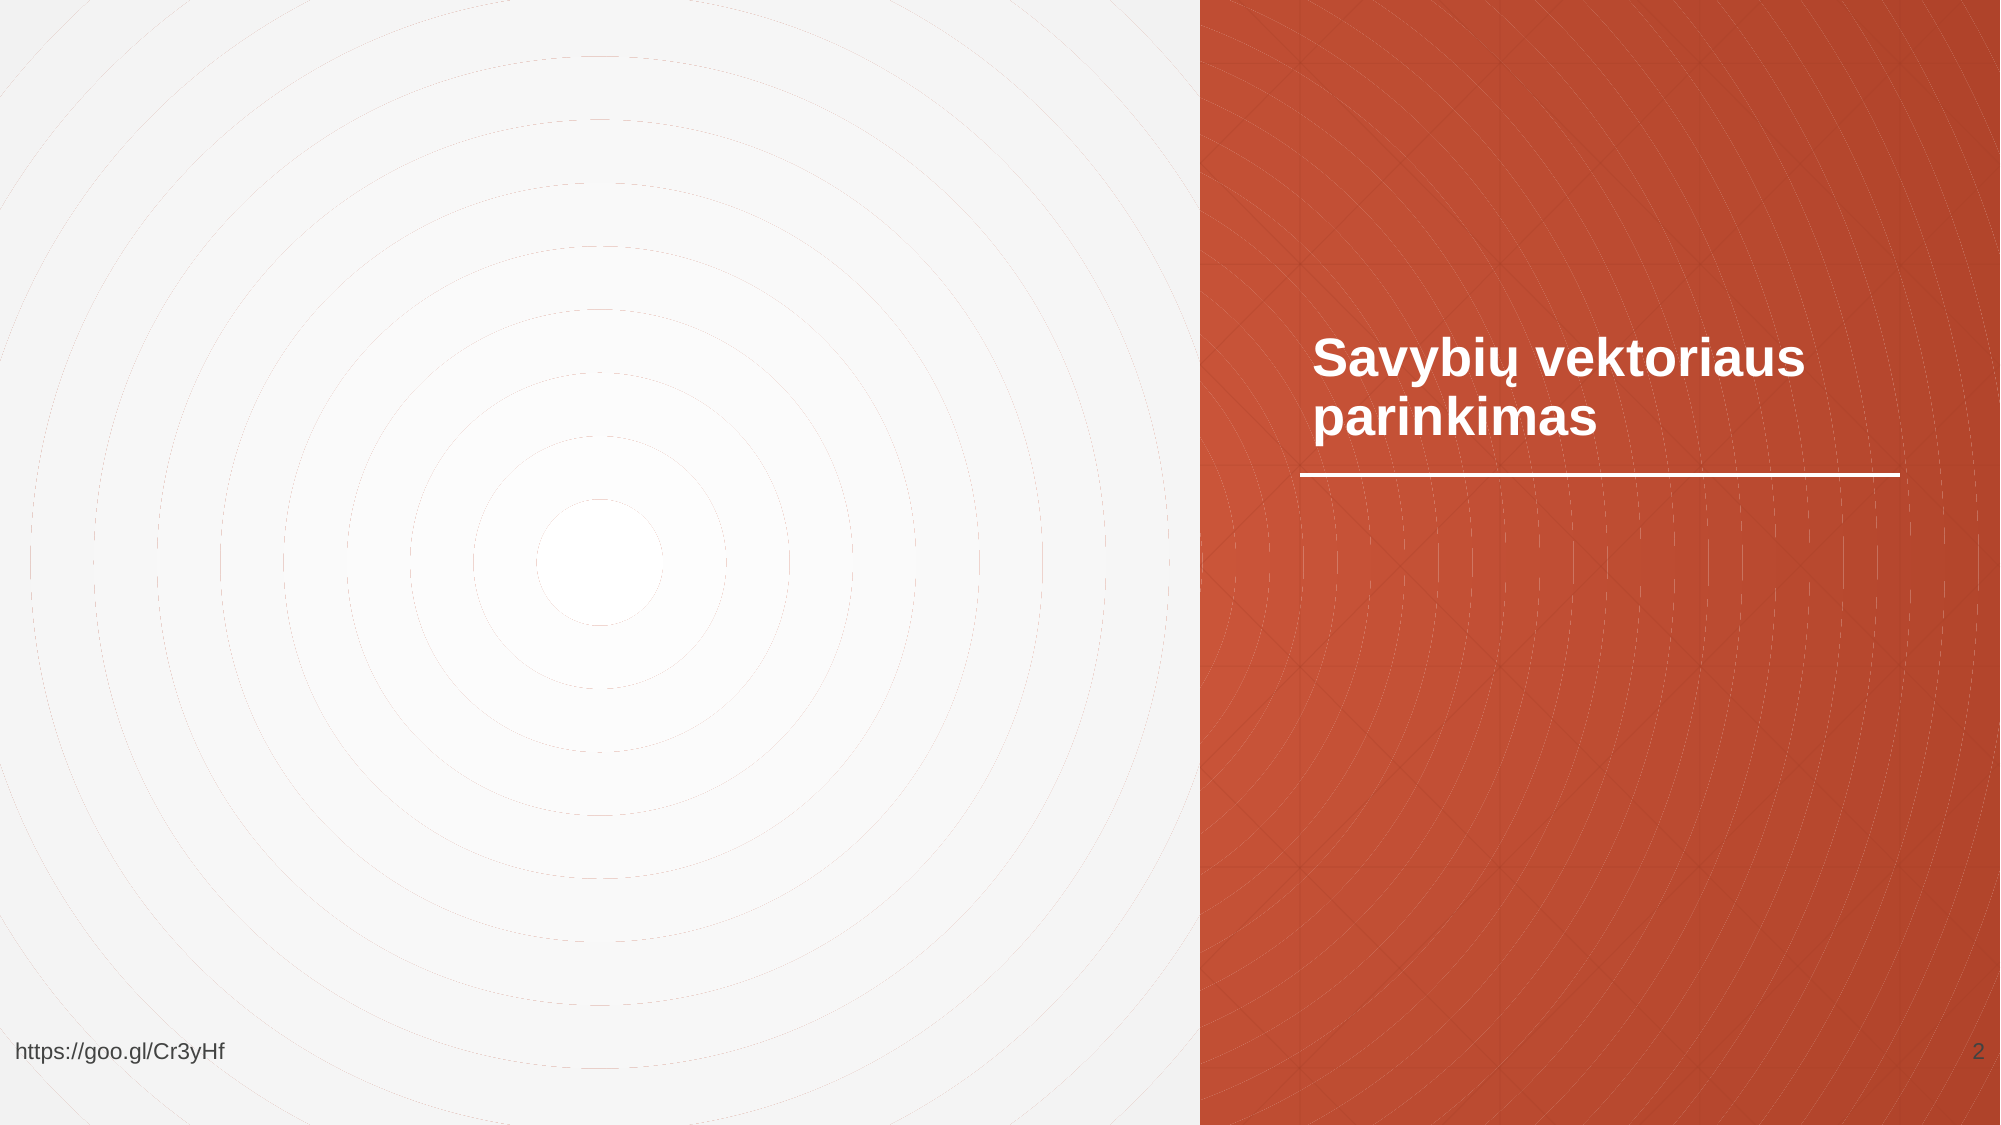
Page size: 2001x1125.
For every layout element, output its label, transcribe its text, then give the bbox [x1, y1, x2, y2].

slide_number 2 [1849, 1031, 2000, 1069]
title Savybių vektoriaus parinkimas [1297, 94, 1898, 455]
footer https://goo.gl/Cr3yHf [0, 1031, 1006, 1069]
